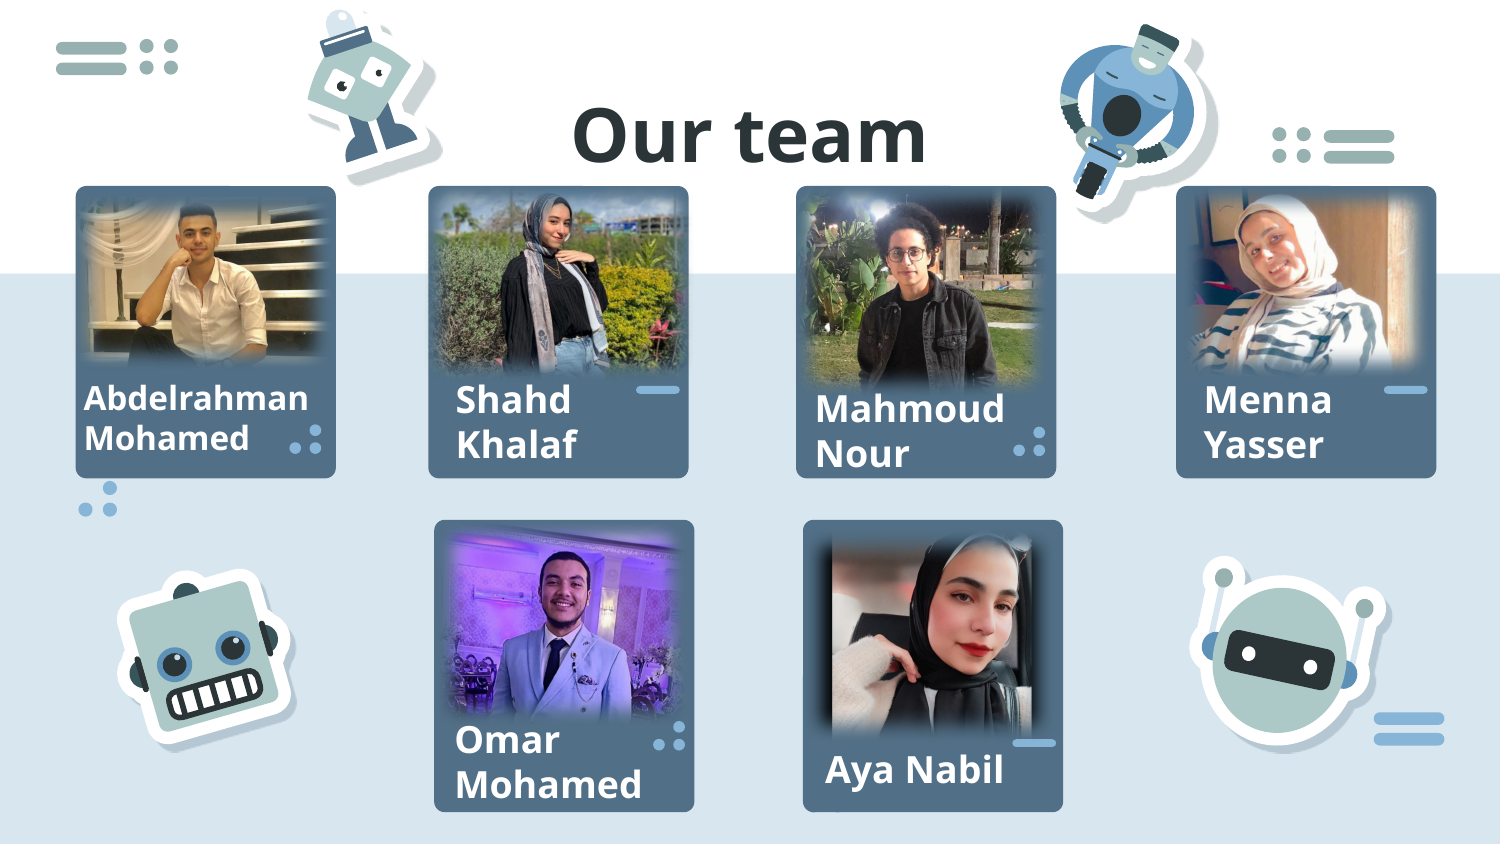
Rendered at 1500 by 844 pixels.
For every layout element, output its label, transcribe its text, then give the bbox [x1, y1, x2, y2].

text_box Omar Mohamed [439, 719, 695, 802]
text_box [434, 734, 695, 813]
picture [1182, 182, 1432, 380]
title Abdelrahman Mohamed [68, 382, 329, 452]
picture [802, 528, 1055, 744]
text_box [289, 424, 322, 455]
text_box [1053, 22, 1192, 206]
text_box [1199, 581, 1362, 734]
text_box [690, 521, 695, 719]
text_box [652, 735, 686, 751]
title Our team [1197, 72, 1383, 181]
picture [435, 518, 688, 728]
picture [71, 188, 333, 371]
picture [791, 182, 1050, 400]
picture [422, 182, 696, 384]
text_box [125, 580, 279, 720]
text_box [303, 6, 414, 155]
text_box [802, 519, 1064, 813]
text_box Shahd Khalaf [440, 391, 689, 456]
text_box [796, 213, 1057, 479]
title Our team [116, 72, 1048, 195]
text_box [75, 373, 336, 479]
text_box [1272, 126, 1395, 164]
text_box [55, 38, 179, 76]
text_box Aya Nabil [810, 750, 1050, 800]
text_box [428, 391, 689, 479]
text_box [1013, 426, 1046, 457]
text_box Menna Yasser [1188, 388, 1424, 456]
text_box [1176, 191, 1437, 479]
text_box Mahmoud Nour [799, 409, 1048, 466]
